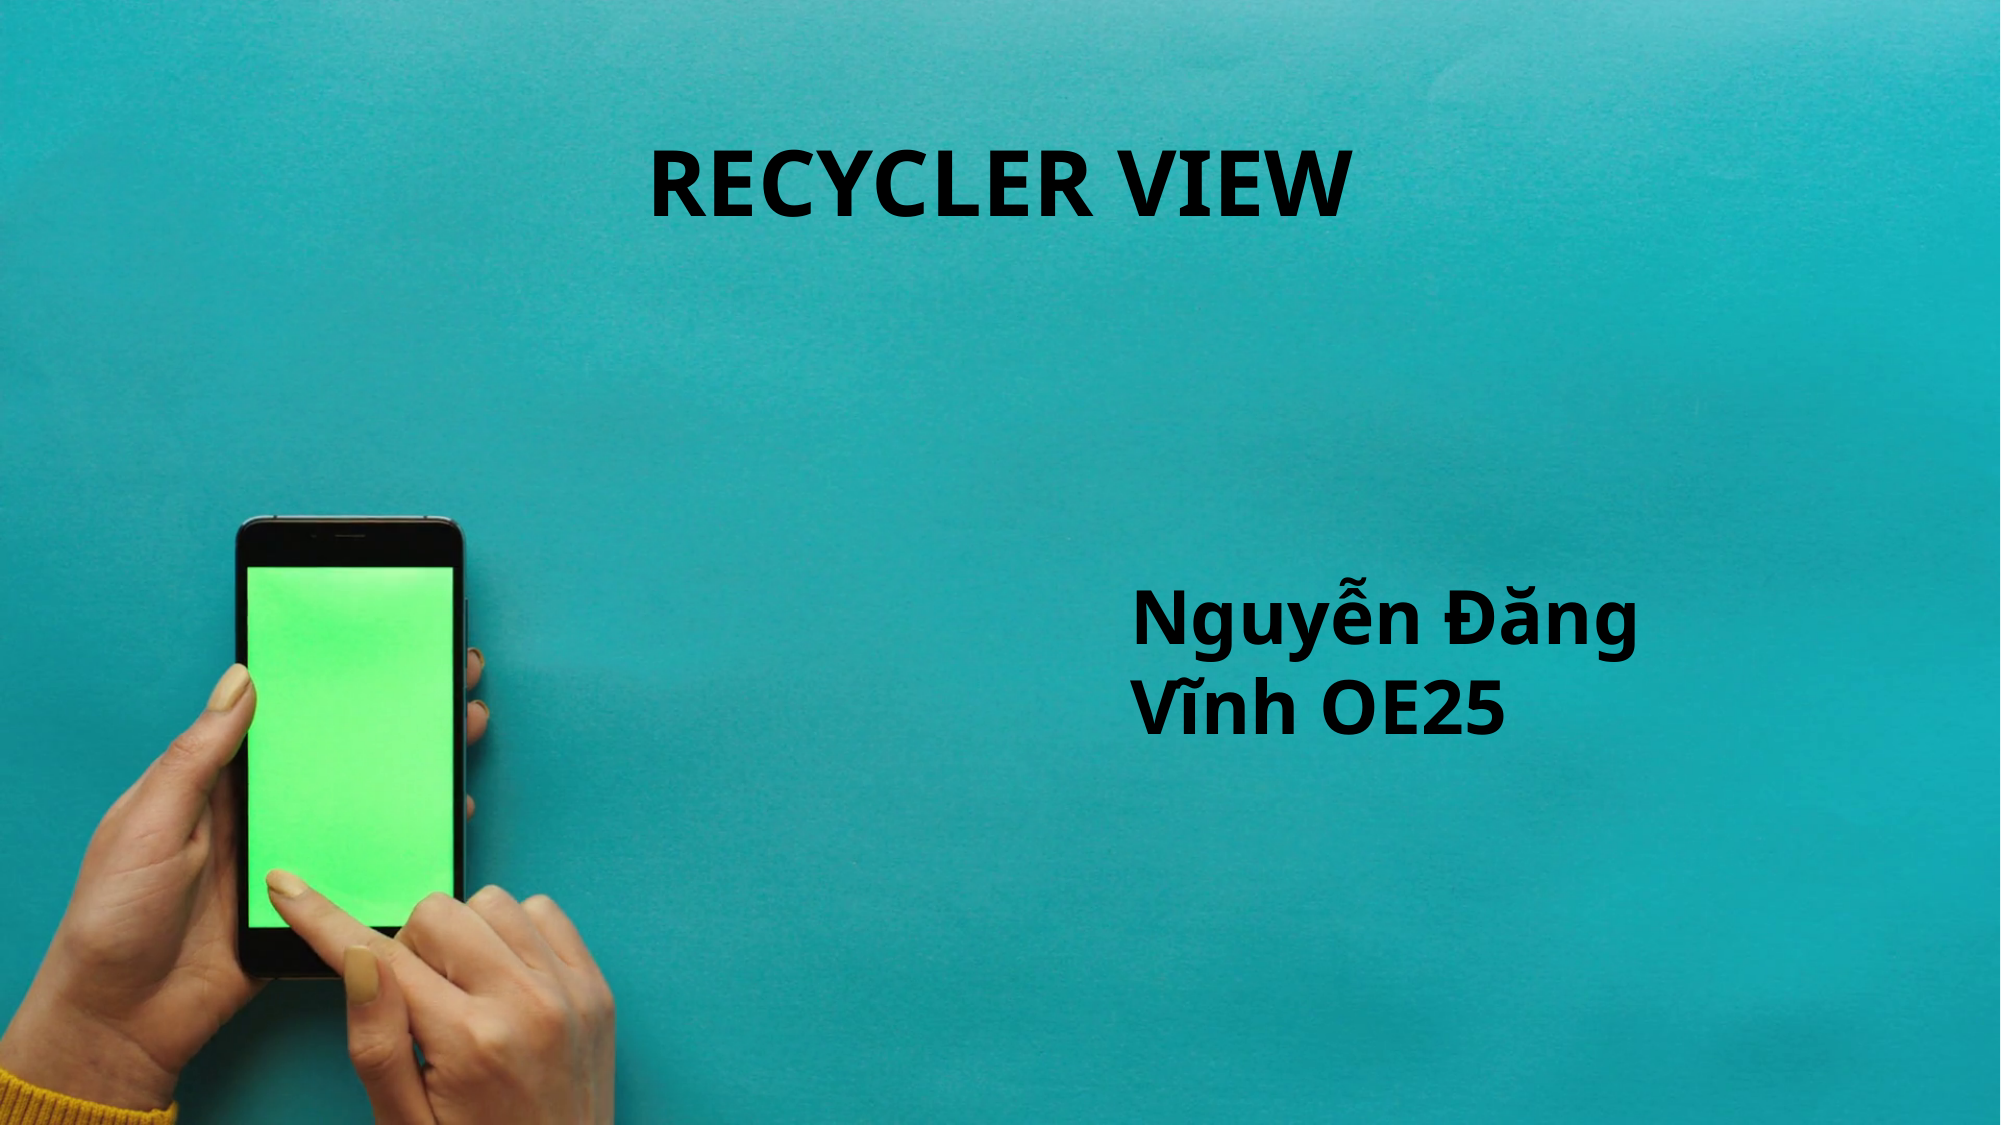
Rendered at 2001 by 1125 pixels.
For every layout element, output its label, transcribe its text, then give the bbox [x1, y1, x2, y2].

title RECYCLER VIEW [448, 80, 1552, 244]
picture [0, 0, 2001, 1125]
text_box Nguyễn Đăng Vĩnh OE25 [1115, 562, 1837, 758]
